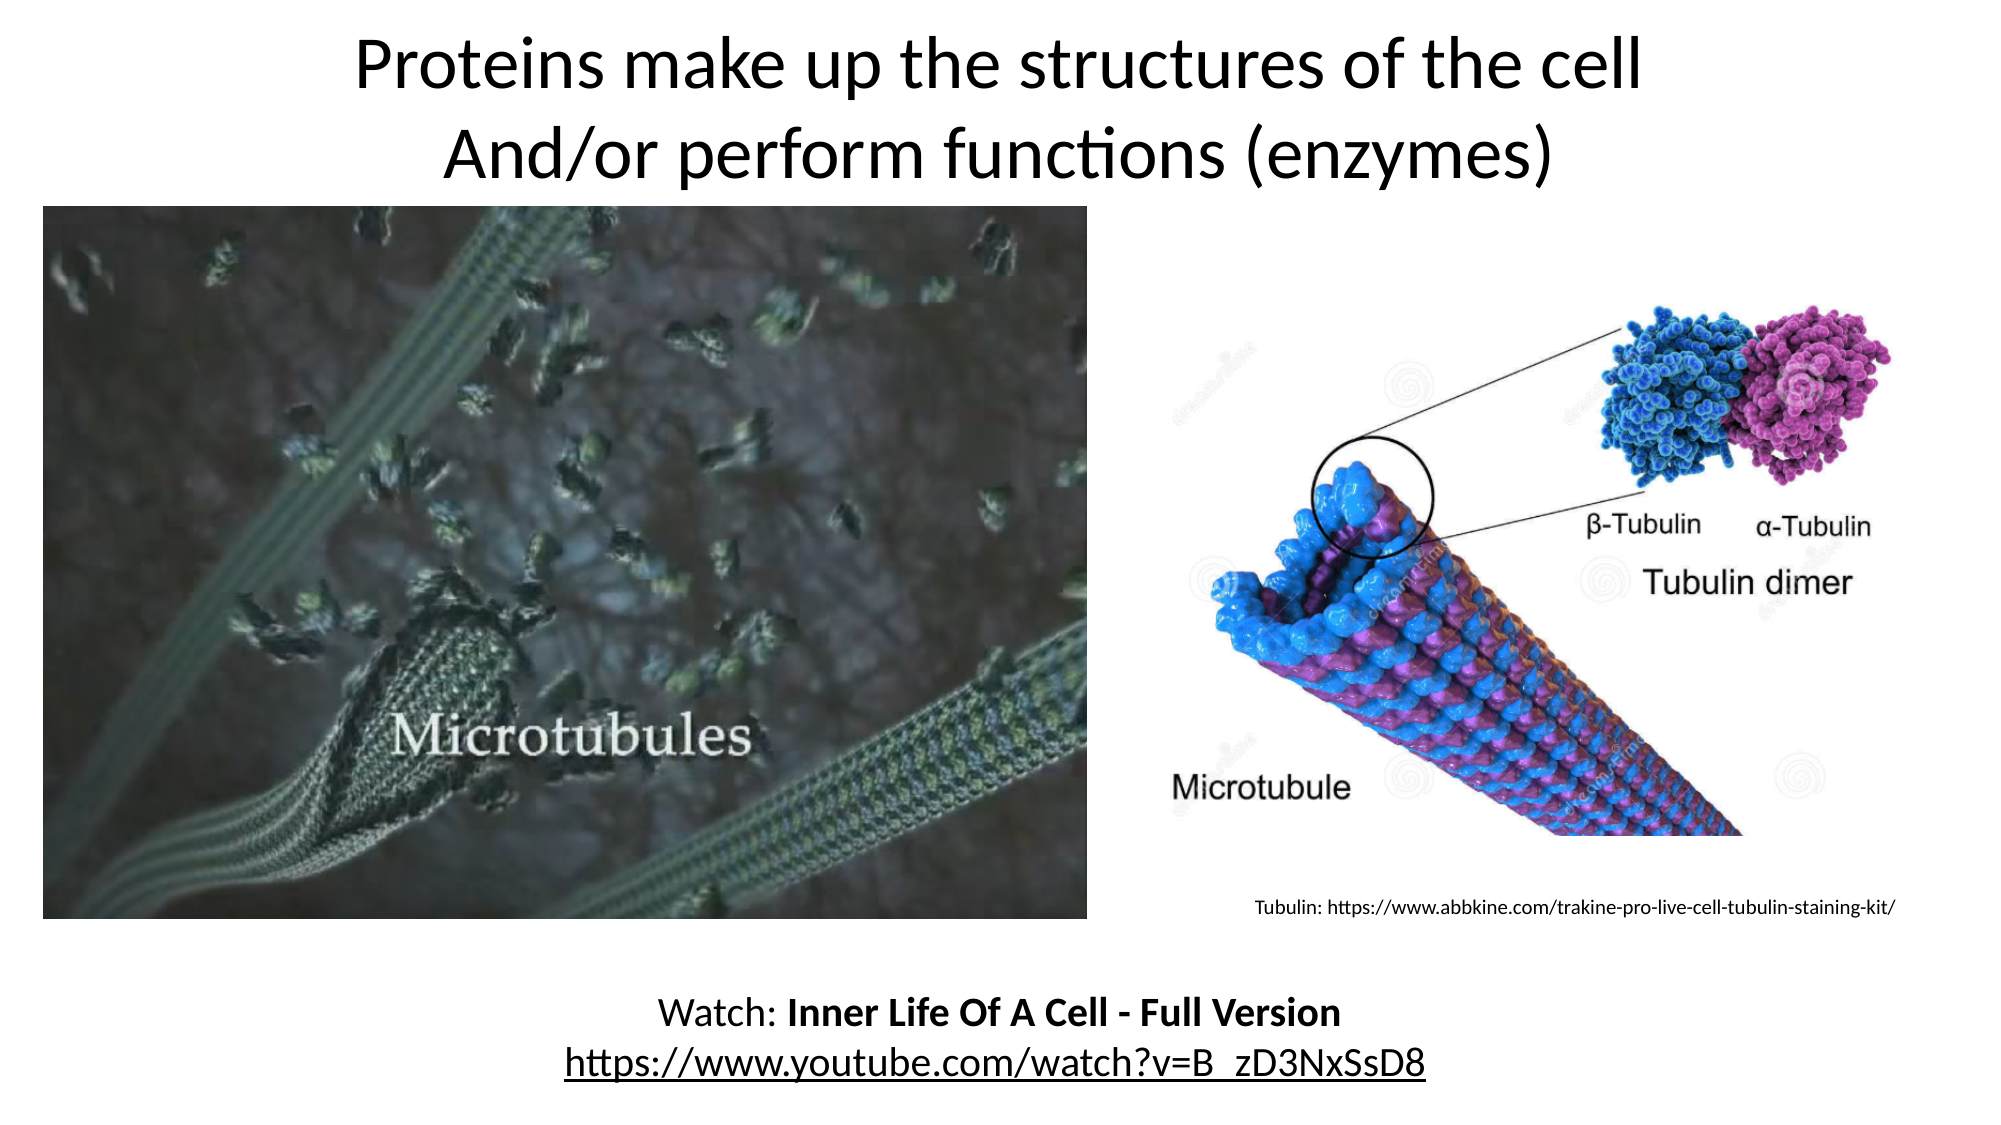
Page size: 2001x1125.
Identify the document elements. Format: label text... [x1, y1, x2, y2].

text_box Proteins make up the structures of the cell And/or perform functions (enzymes) [0, 5, 2000, 201]
text_box Tubulin: https://www.abbkine.com/trakine-pro-live-cell-tubulin-staining-kit/ [1240, 886, 2000, 926]
text_box Watch: Inner Life Of A Cell - Full Version https://www.youtube.com/watch?v=B_zD3NxSsD8 [397, 976, 1602, 1092]
picture [43, 206, 1087, 919]
picture [1153, 289, 1905, 836]
